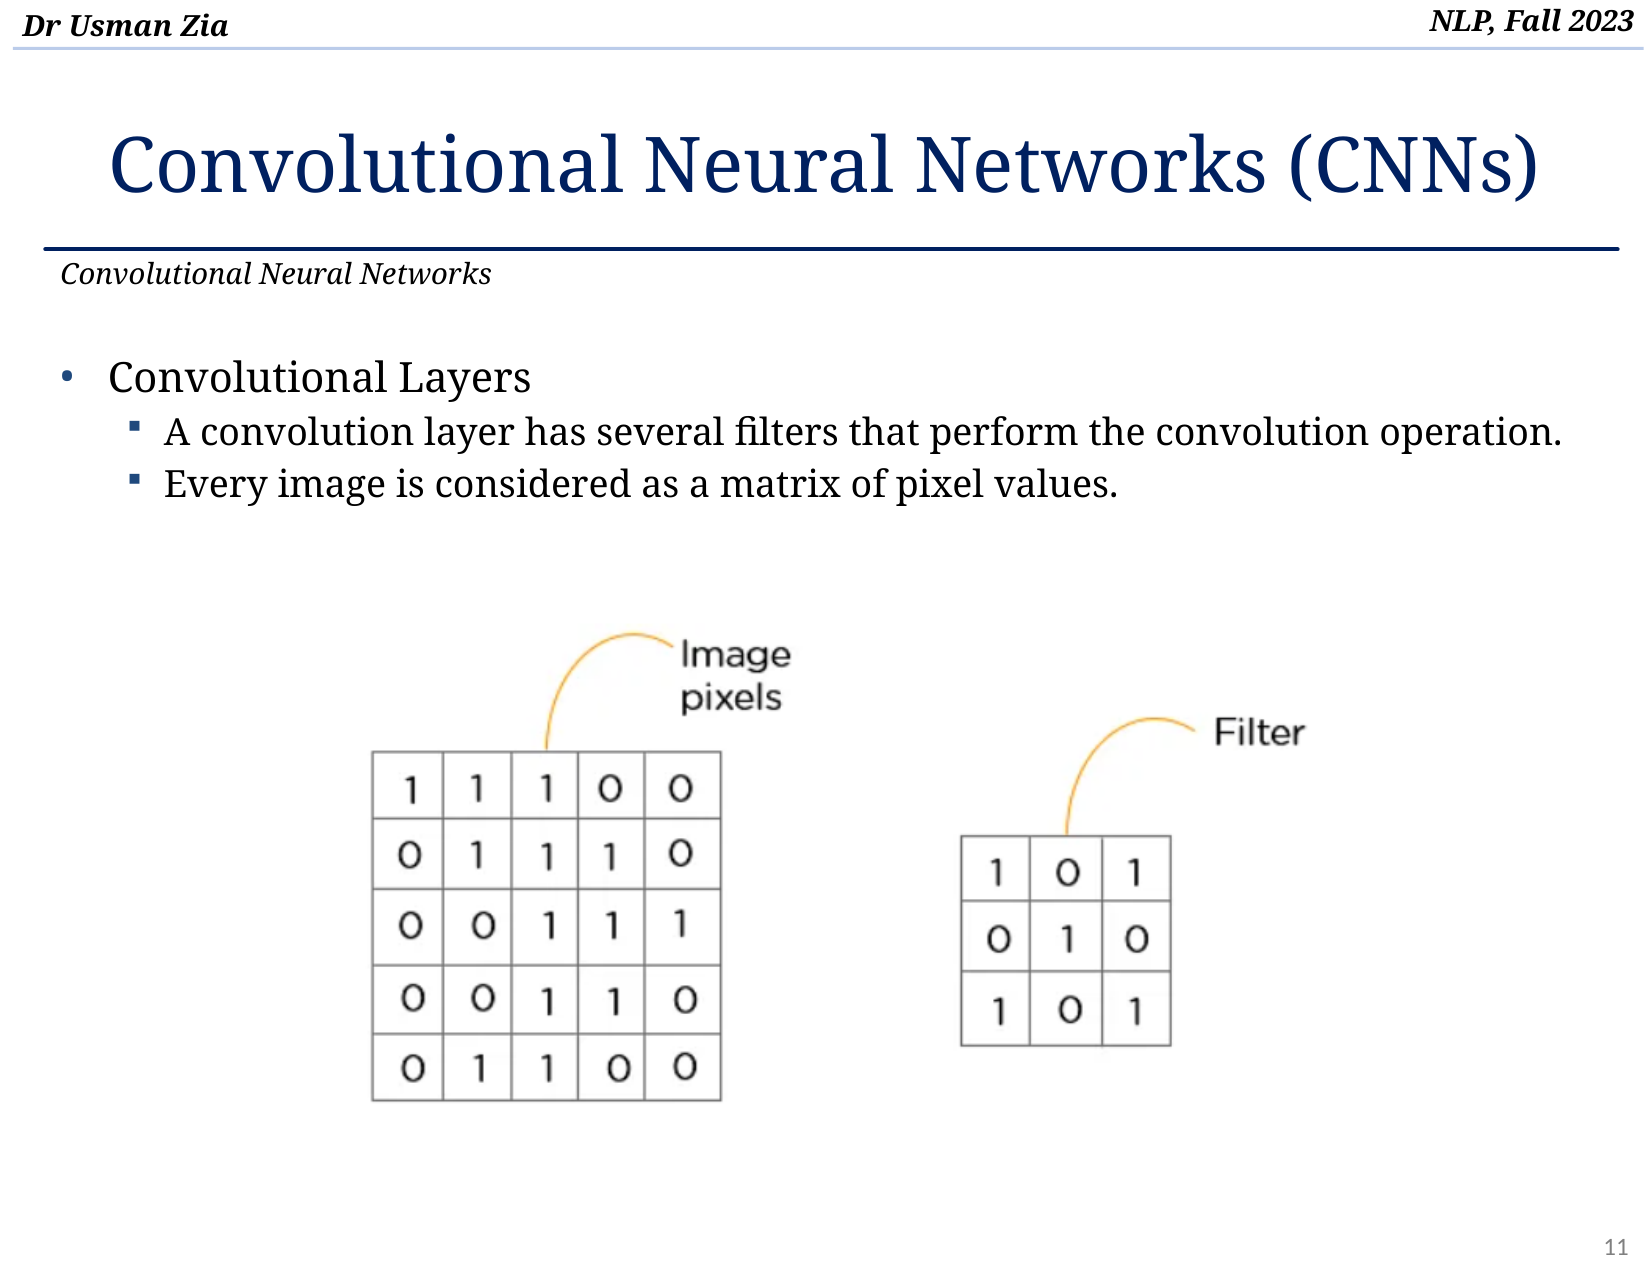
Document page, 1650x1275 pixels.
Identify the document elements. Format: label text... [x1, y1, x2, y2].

list Convolutional Layers A convolution layer has several filters that perform the convolution operation. Every image is considered as a matrix of pixel values. [45, 342, 1618, 1224]
list Convolutional Neural Networks [45, 247, 1062, 306]
title Convolutional Neural Networks (CNNs) [0, 75, 1650, 248]
picture [271, 613, 1355, 1108]
